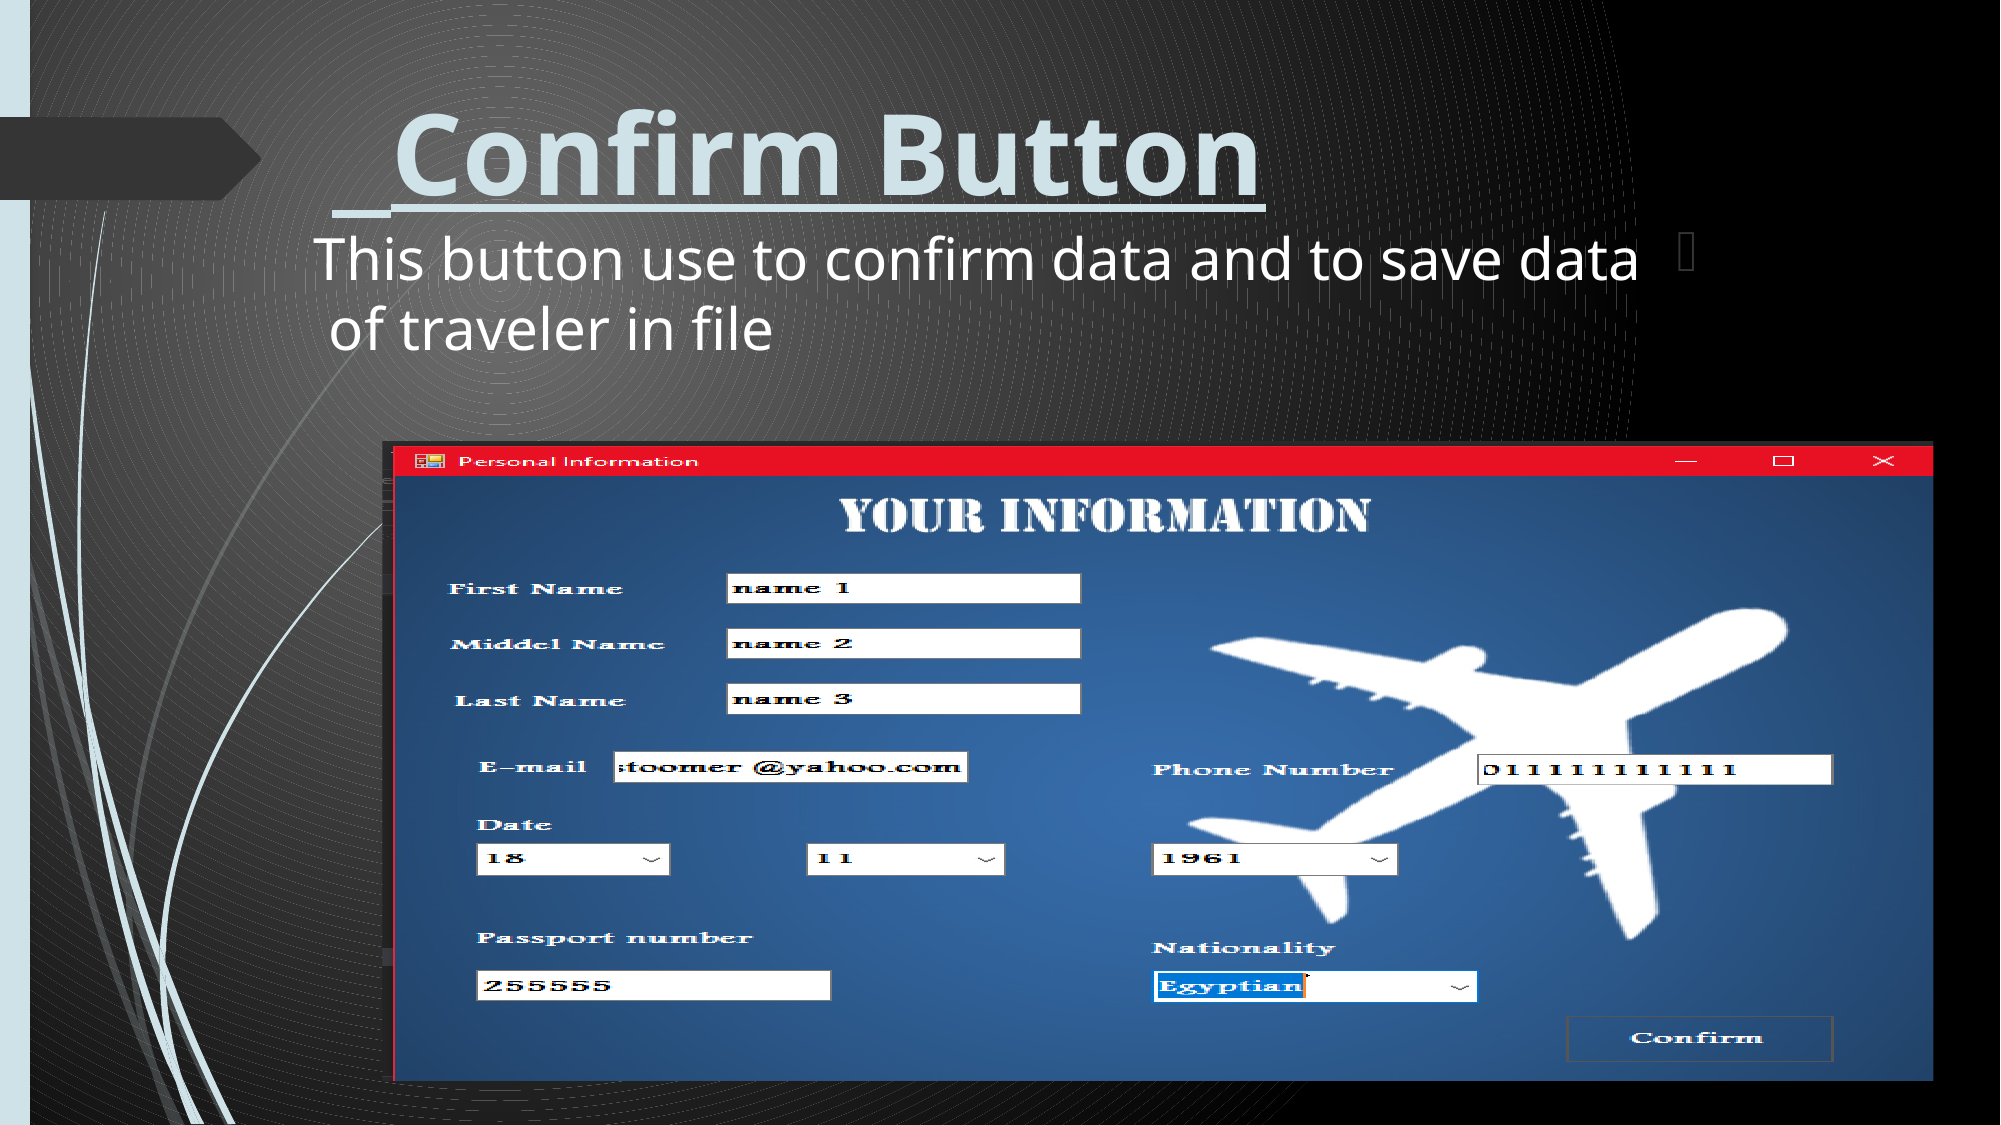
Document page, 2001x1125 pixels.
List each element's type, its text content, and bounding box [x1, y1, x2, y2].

picture [382, 441, 1934, 1082]
list This button use to confirm data and to save data of traveler in file [298, 215, 1762, 391]
title Confirm Button [317, 75, 1357, 215]
